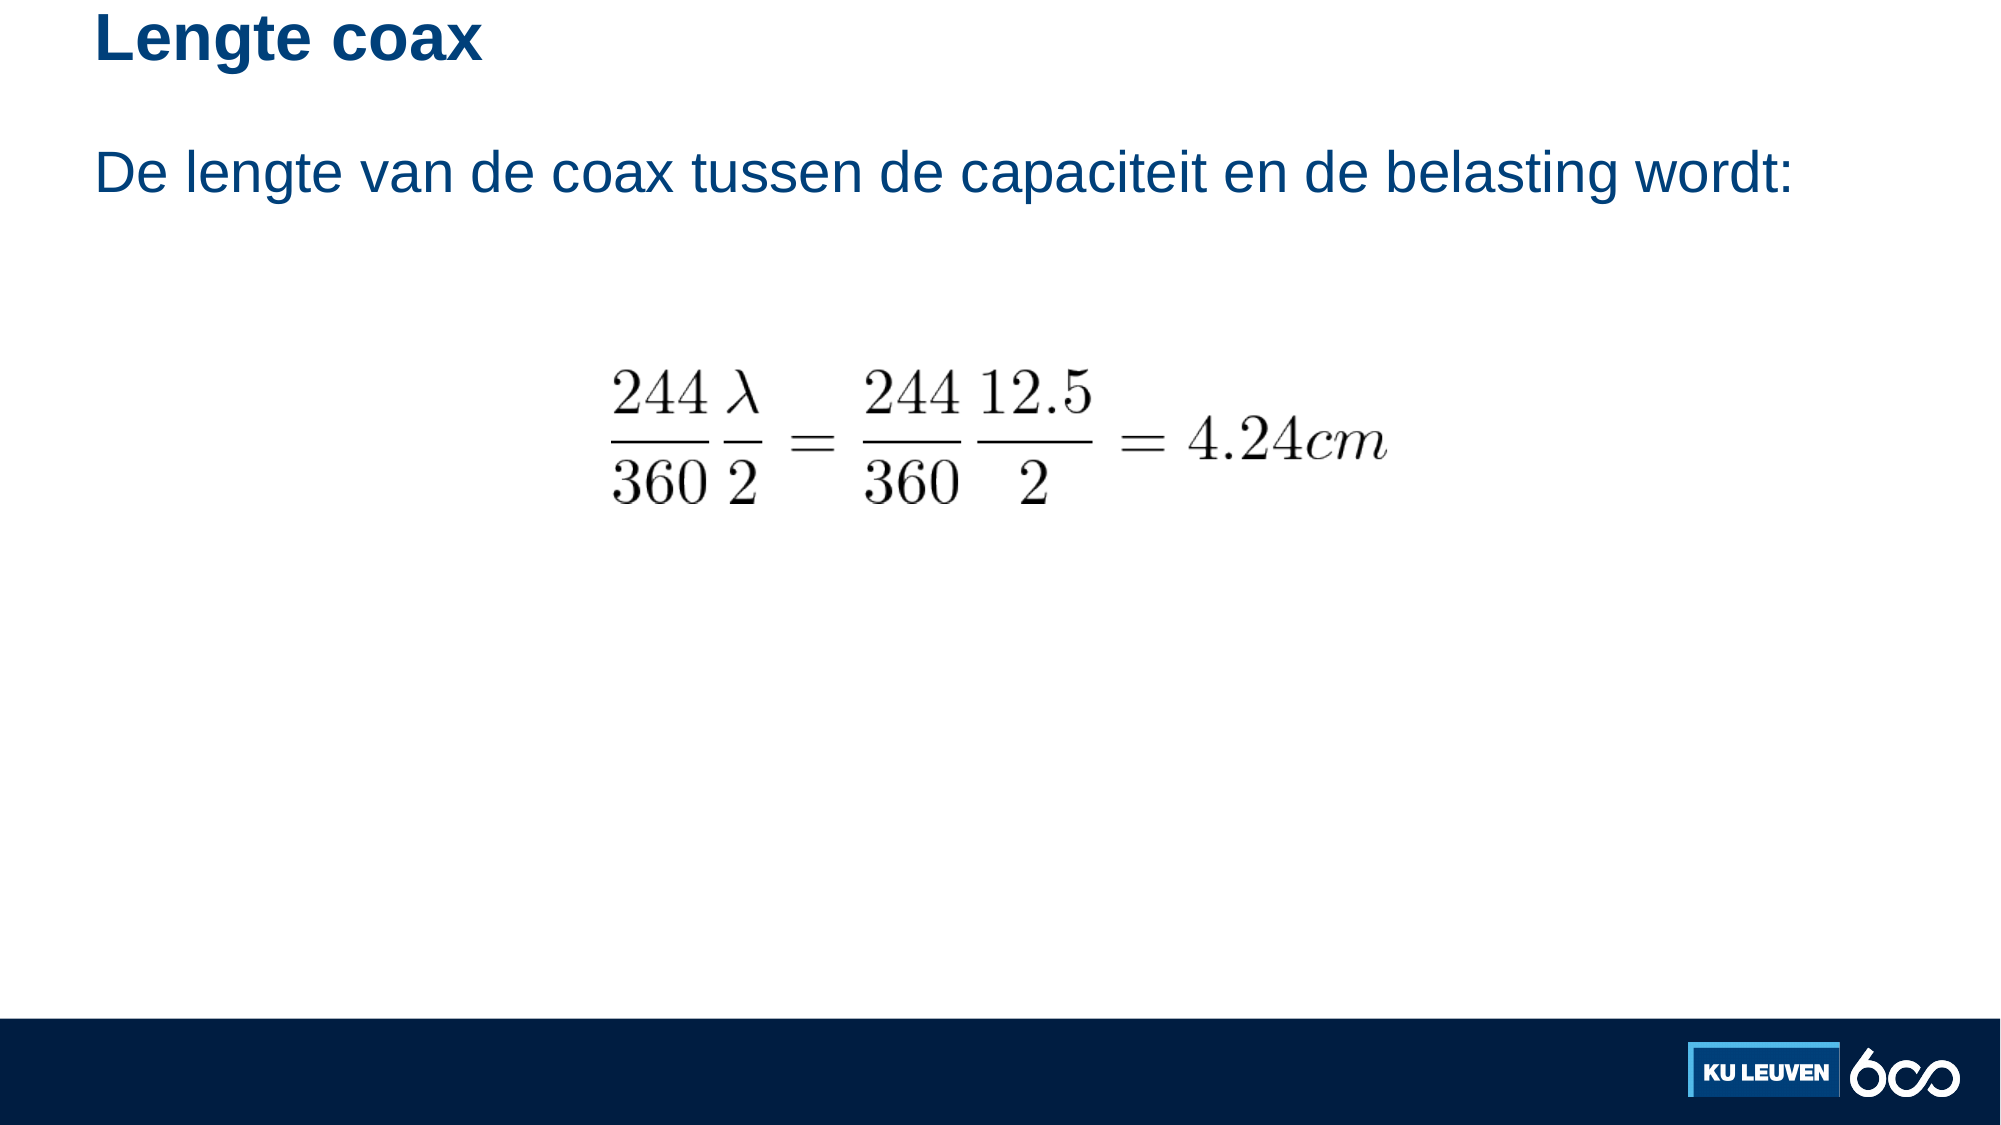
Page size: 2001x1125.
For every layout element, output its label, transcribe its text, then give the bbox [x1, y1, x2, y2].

list De lengte van de coax tussen de capaciteit en de belasting wordt: [94, 142, 1900, 781]
picture [611, 368, 1389, 504]
title Lengte coax [94, 2, 1906, 110]
picture [1688, 1042, 1960, 1097]
